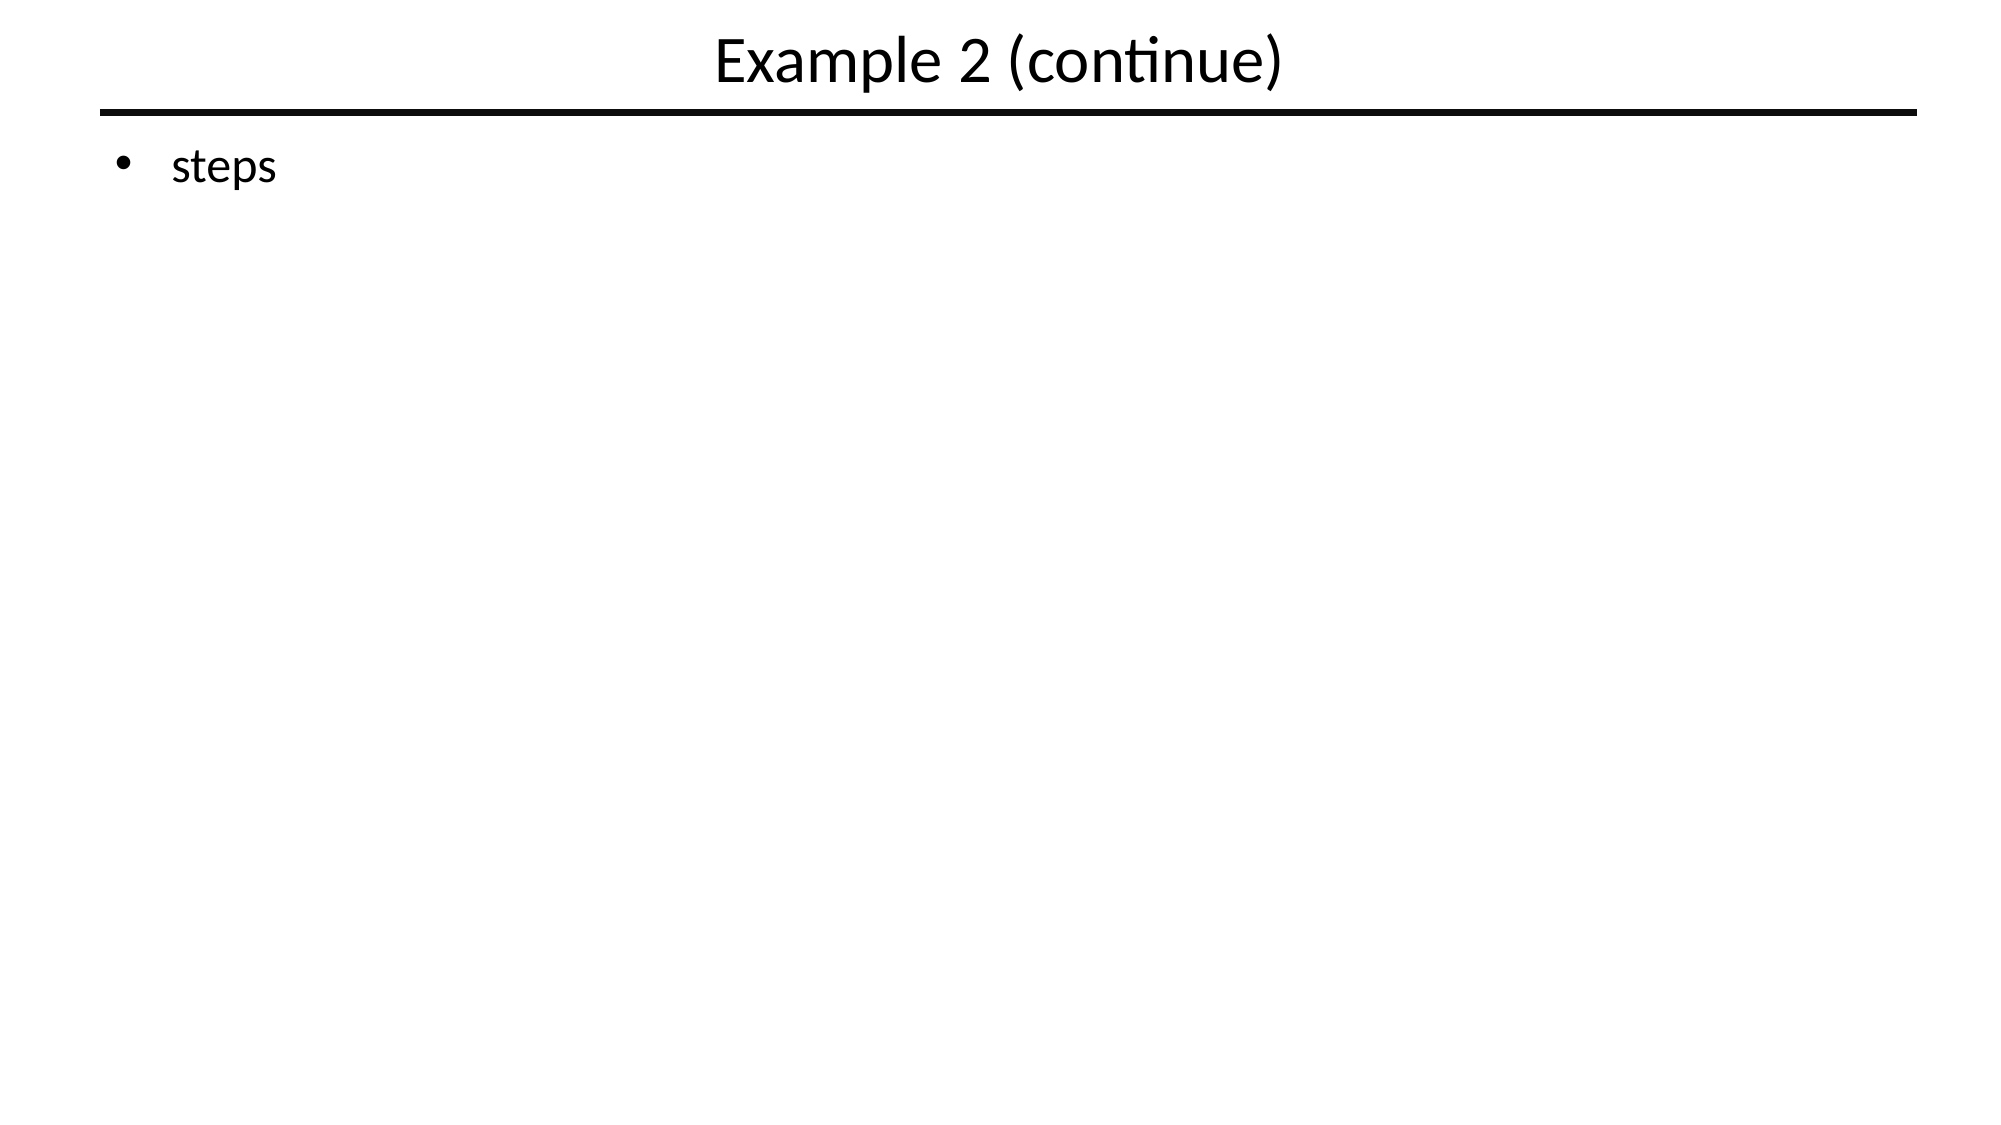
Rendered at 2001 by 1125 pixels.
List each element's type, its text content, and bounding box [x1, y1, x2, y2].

list steps [99, 125, 1900, 1038]
title Example 2 (continue) [99, 0, 1900, 113]
